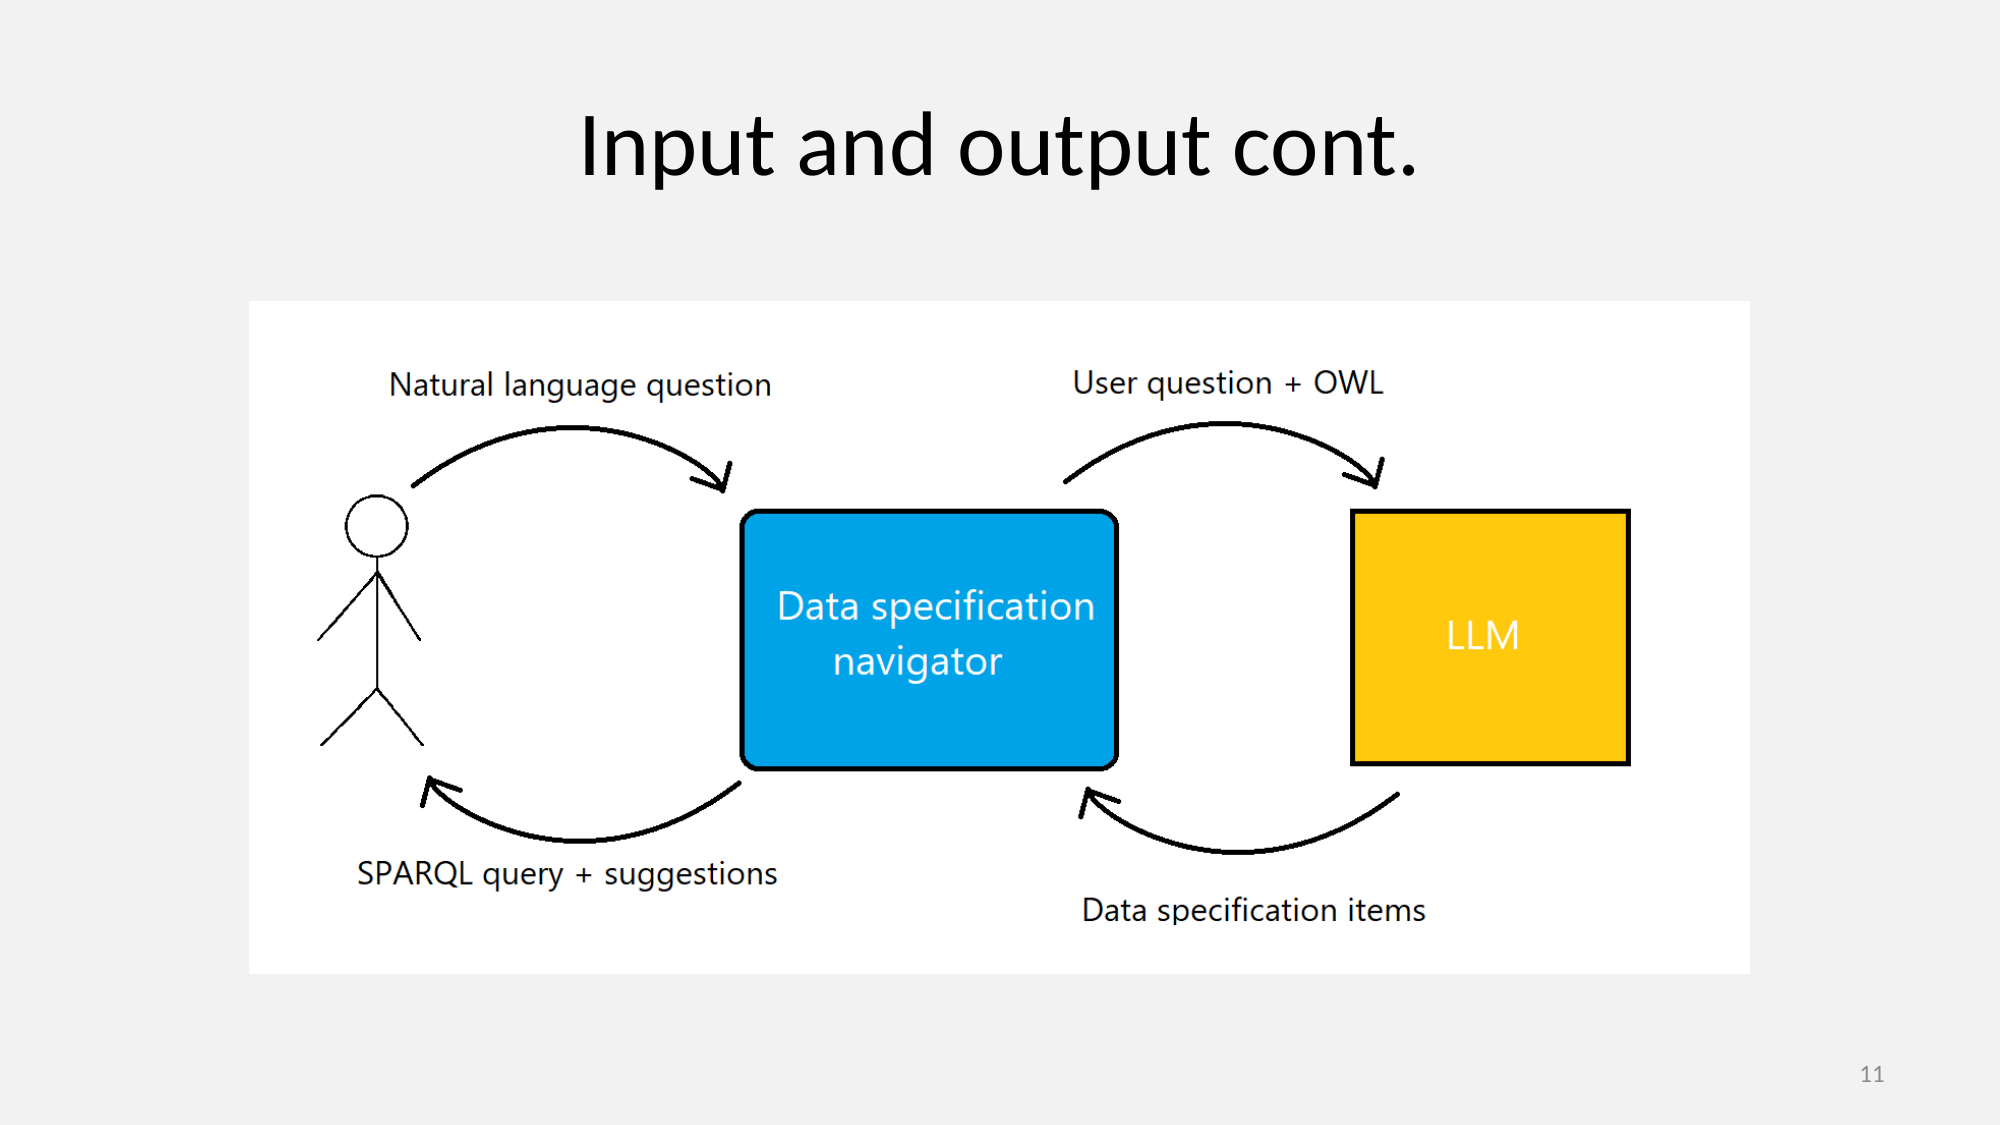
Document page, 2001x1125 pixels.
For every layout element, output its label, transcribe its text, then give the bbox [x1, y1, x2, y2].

title Input and output cont. [99, 45, 1900, 233]
slide_number 11 [1433, 1042, 1900, 1103]
picture [249, 301, 1751, 974]
